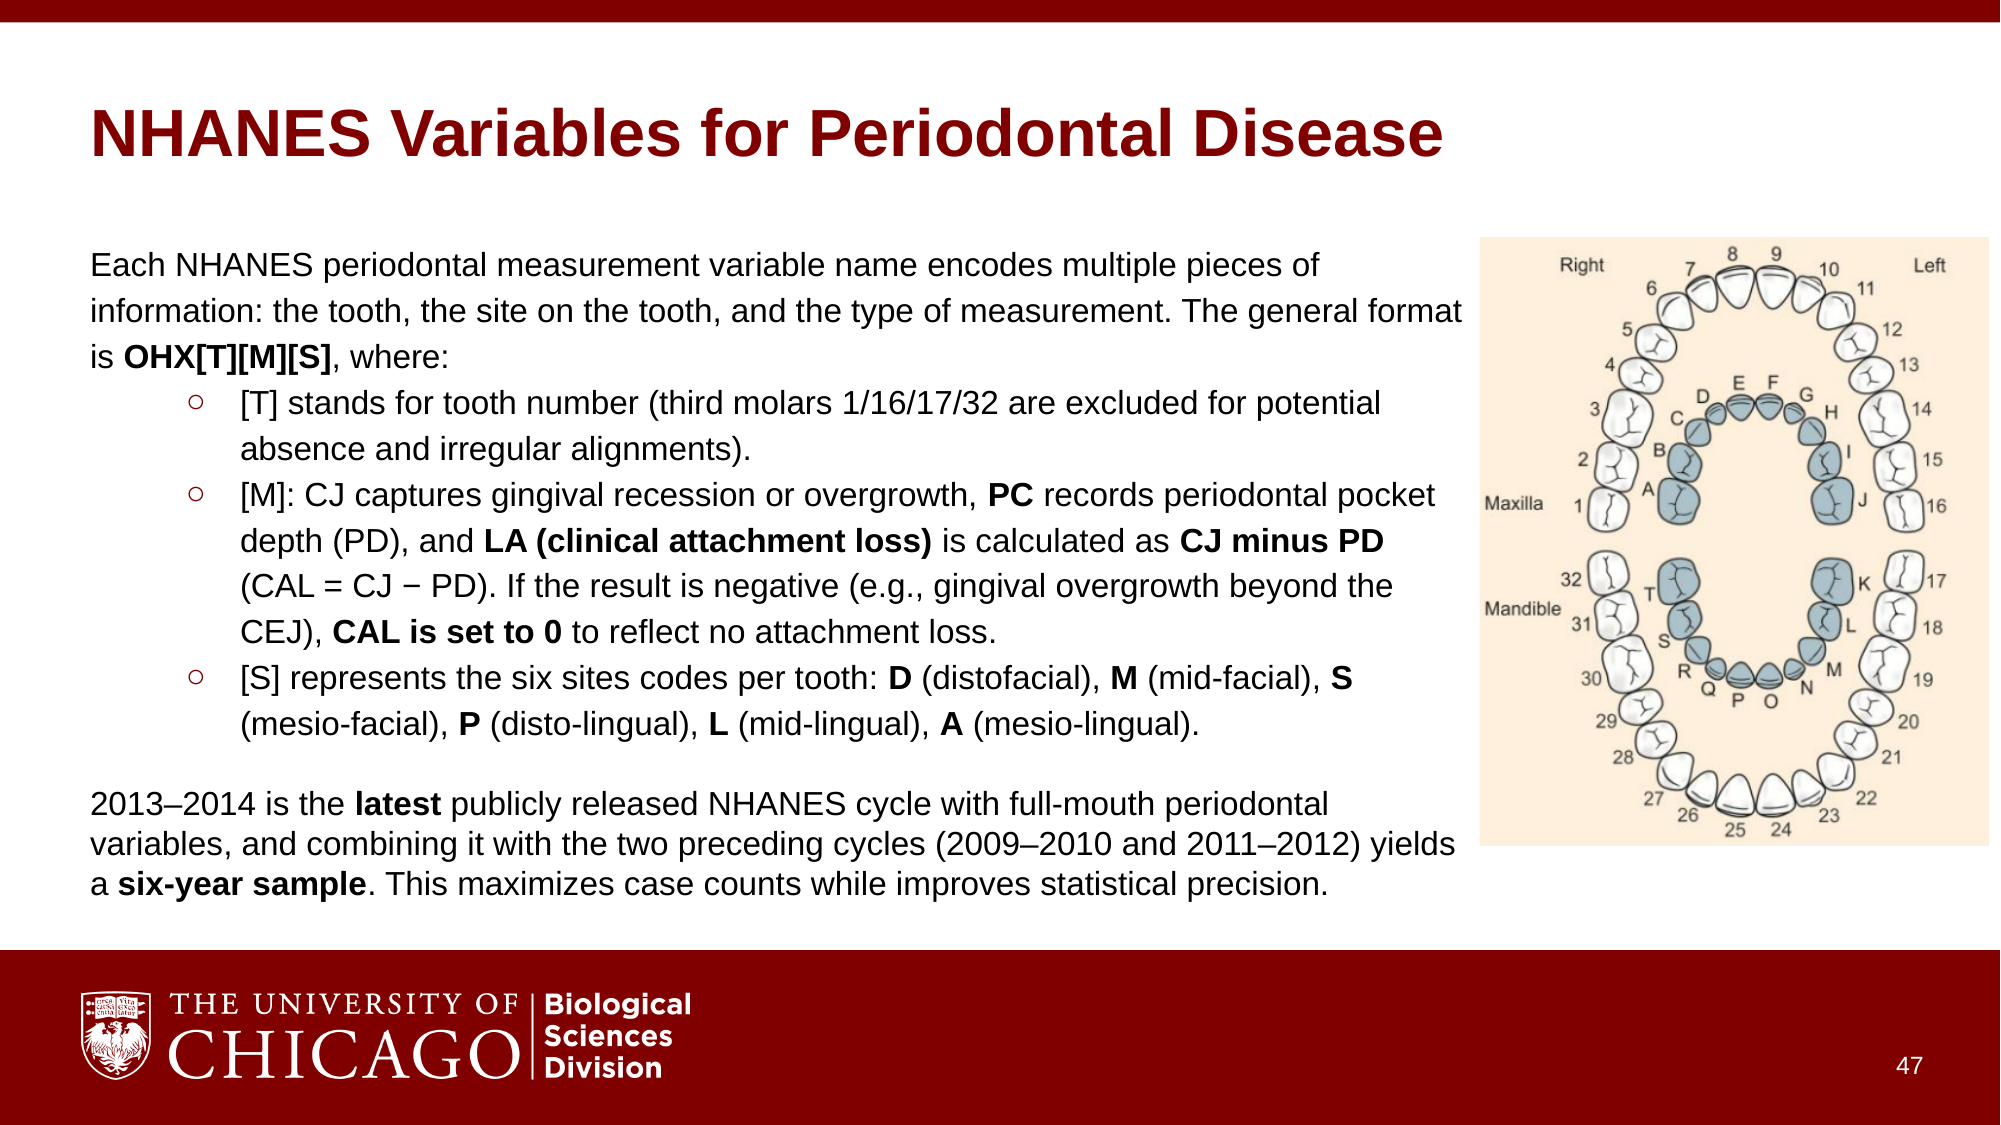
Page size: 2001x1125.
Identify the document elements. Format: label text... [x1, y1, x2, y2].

title NHANES Variables for Periodontal Disease [75, 52, 1924, 196]
picture [81, 991, 690, 1080]
slide_number ‹#› [771, 991, 1924, 1080]
picture [1479, 237, 1990, 846]
list Each NHANES periodontal measurement variable name encodes multiple pieces of information: the tooth, the site on the tooth, and the type of measurement. The general format is OHX[T][M][S], where: [T] stands for tooth number (third molars 1/16/17/32 are excluded for potential absence and irregular alignments). [M]: CJ captures gingival recession or overgrowth, PC records periodontal pocket depth (PD), and LA (clinical attachment loss) is calculated as CJ minus PD (CAL = CJ − PD). If the result is negative (e.g., gingival overgrowth beyond the CEJ), CAL is set to 0 to reflect no attachment loss. [S] represents the six sites codes per tooth: D (distofacial), M (mid-facial), S (mesio-facial), P (disto-lingual), L (mid-lingual), A (mesio-lingual). 2013–2014 is the latest publicly released NHANES cycle with full-mouth periodontal variables, and combining it with the two preceding cycles (2009–2010 and 2011–2012) yields a six-year sample. This maximizes case counts while improves statistical precision. [75, 222, 1480, 948]
